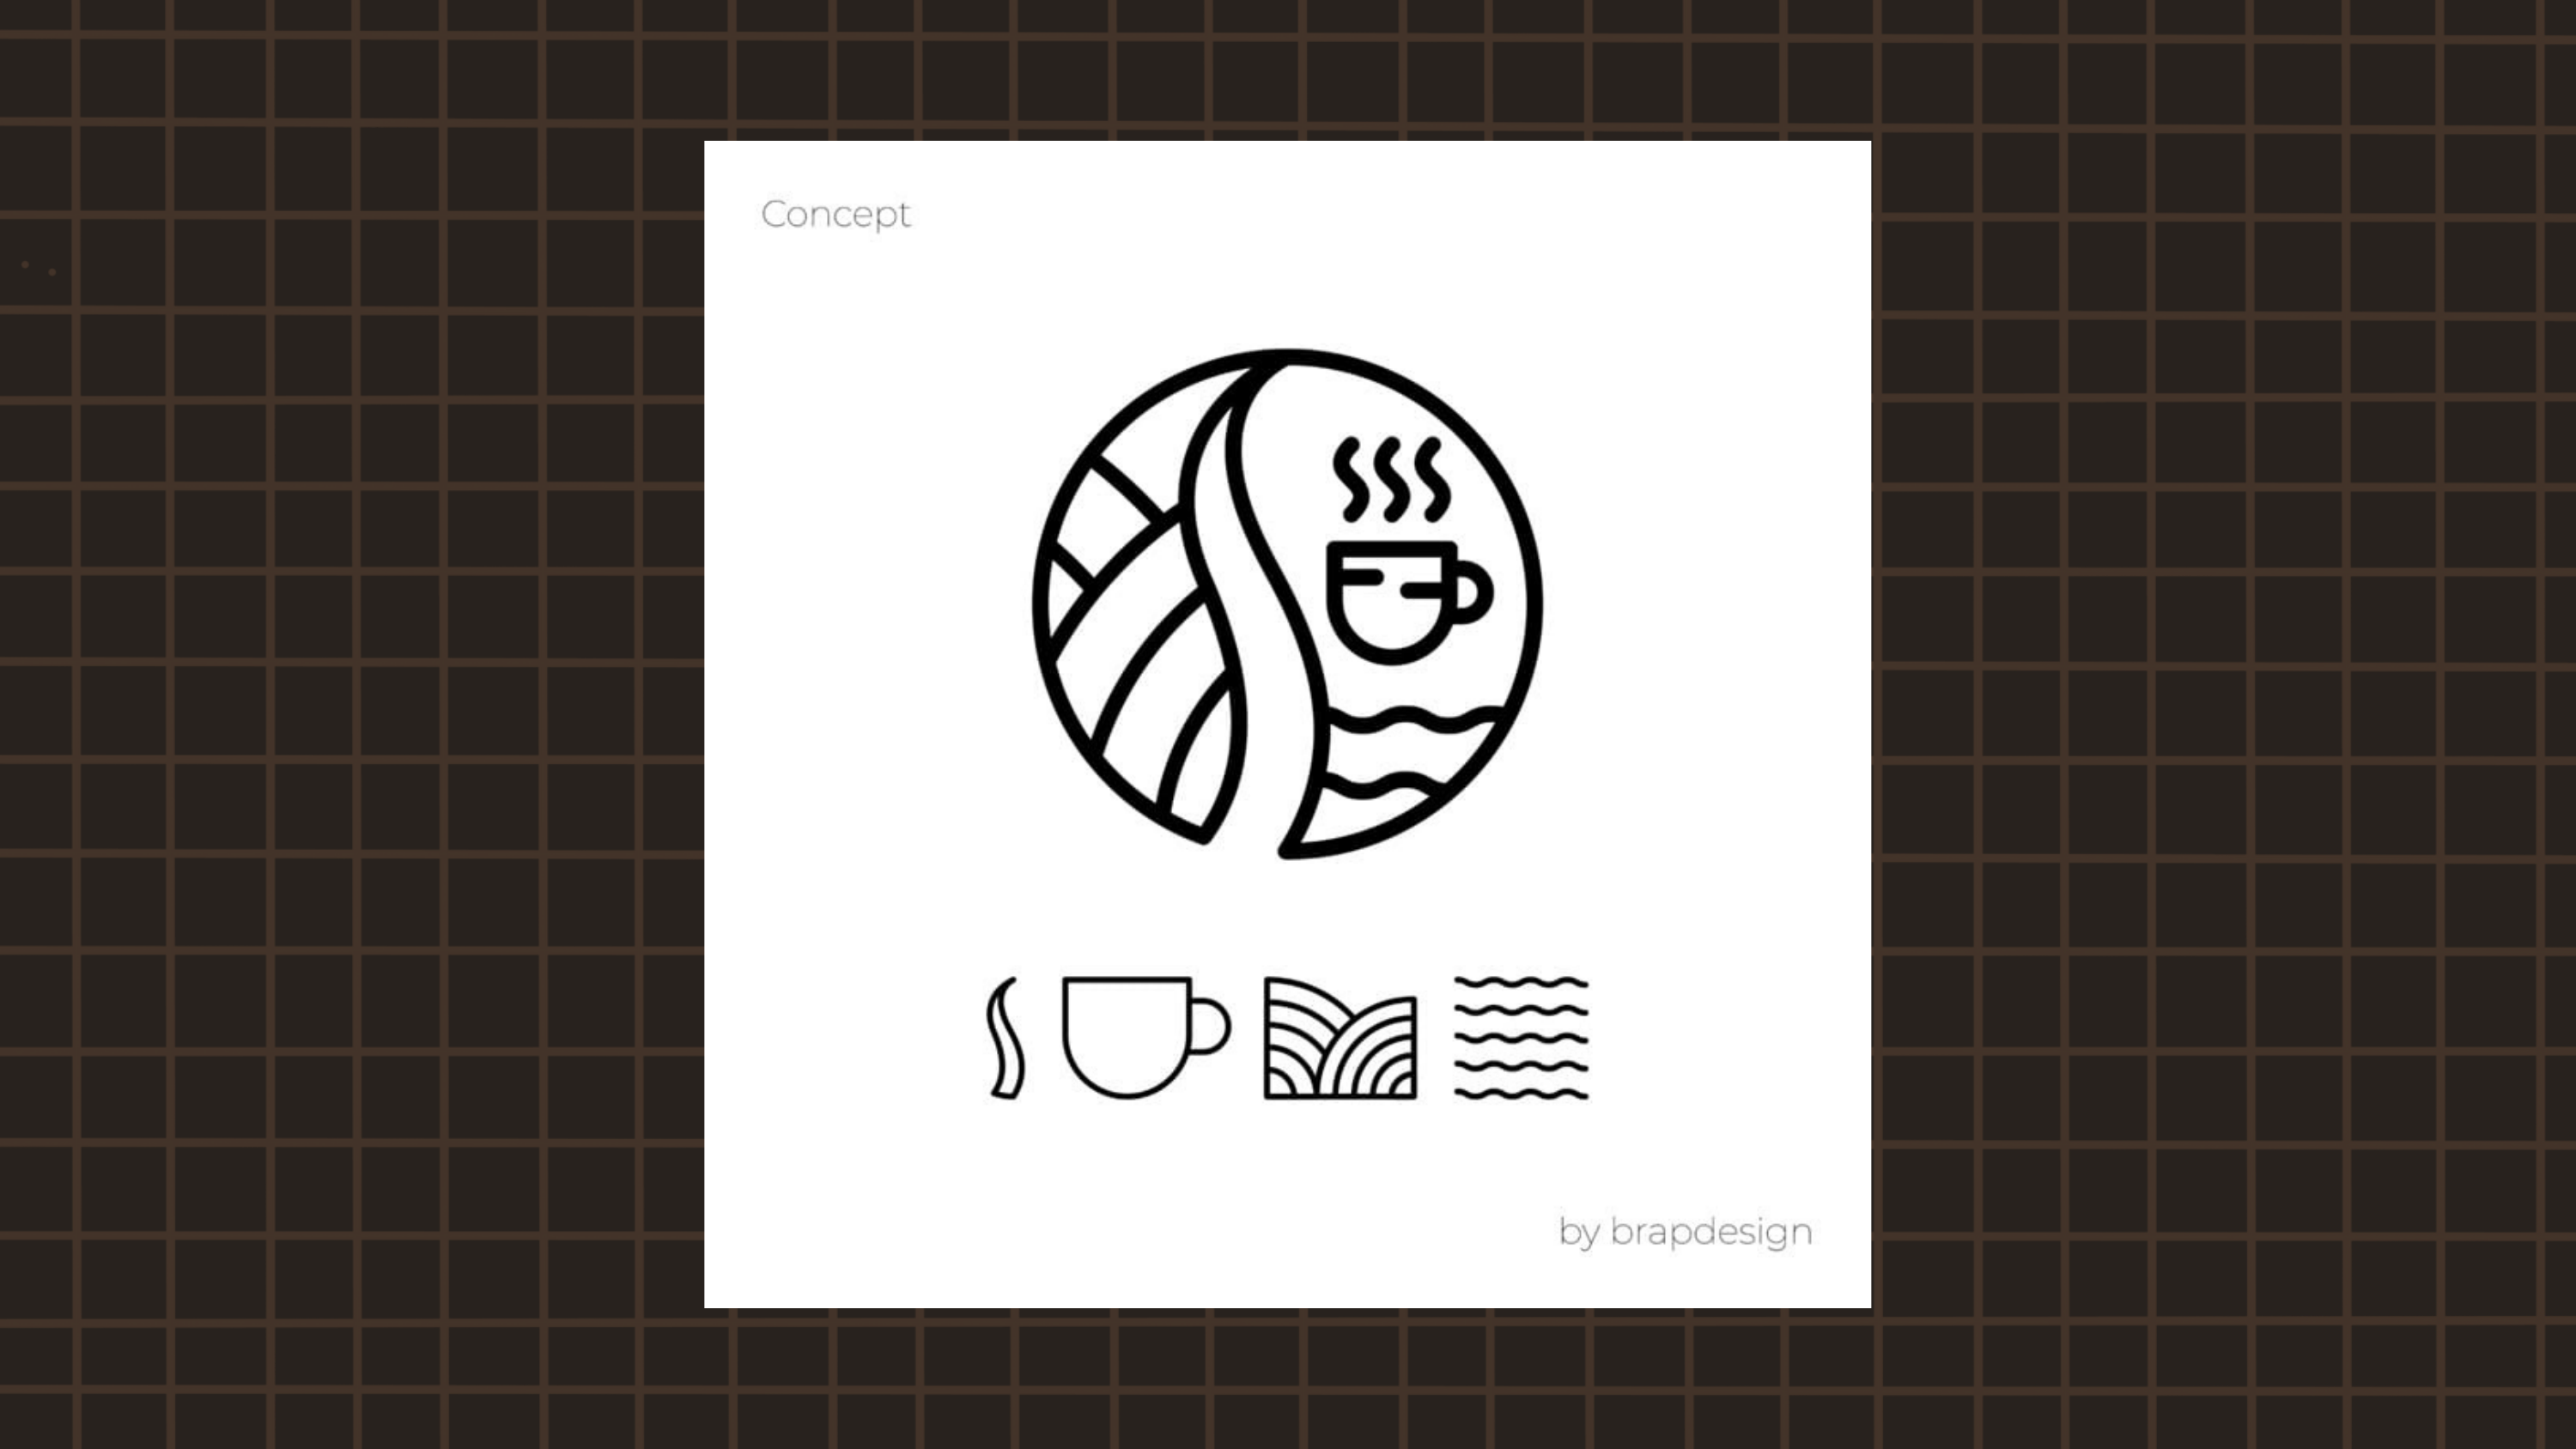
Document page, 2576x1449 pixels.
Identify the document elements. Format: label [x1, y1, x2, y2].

text_box [0, 0, 2576, 1449]
text_box [704, 141, 1872, 1308]
